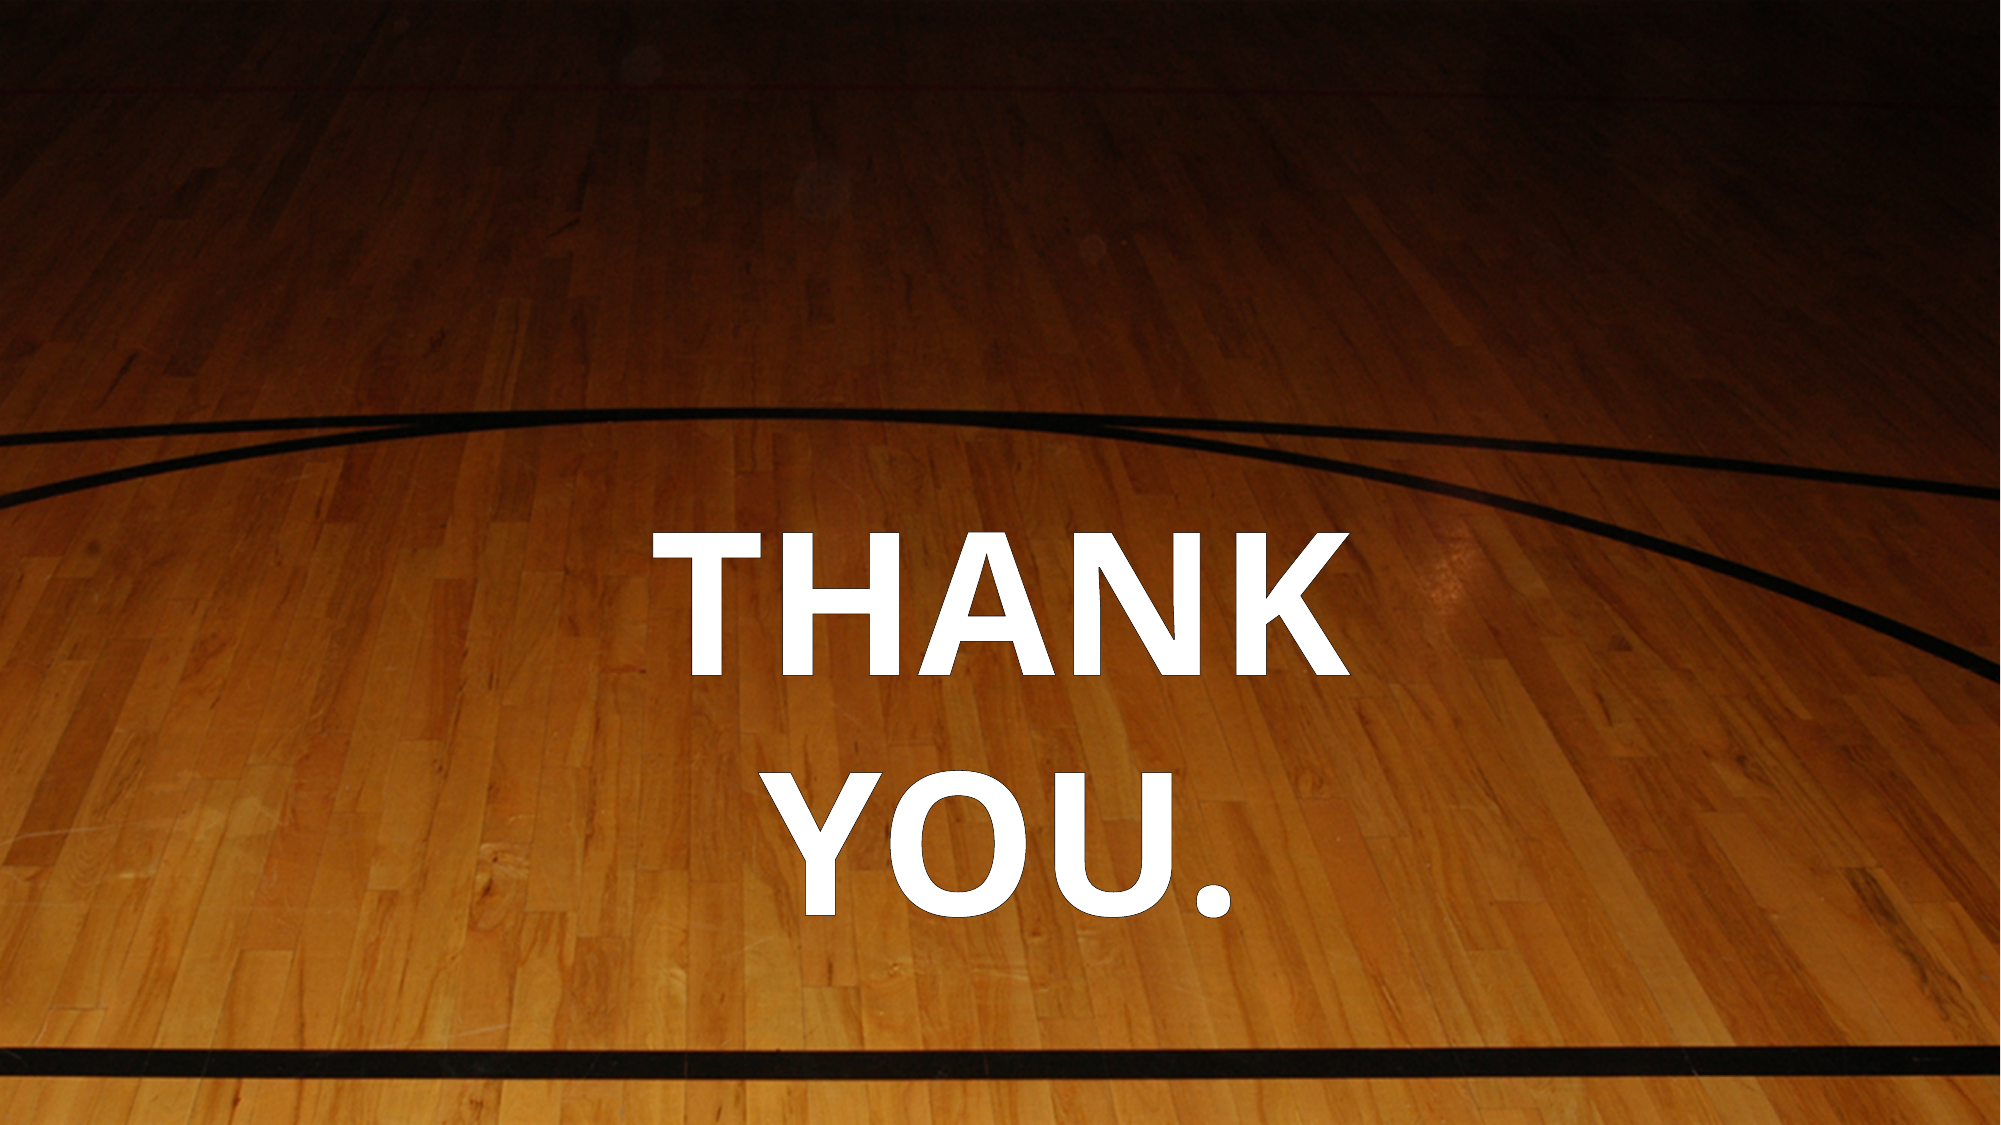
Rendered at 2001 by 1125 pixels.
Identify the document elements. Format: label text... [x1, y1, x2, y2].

picture [0, 0, 2001, 1125]
text_box THANK YOU. [408, 467, 1592, 963]
